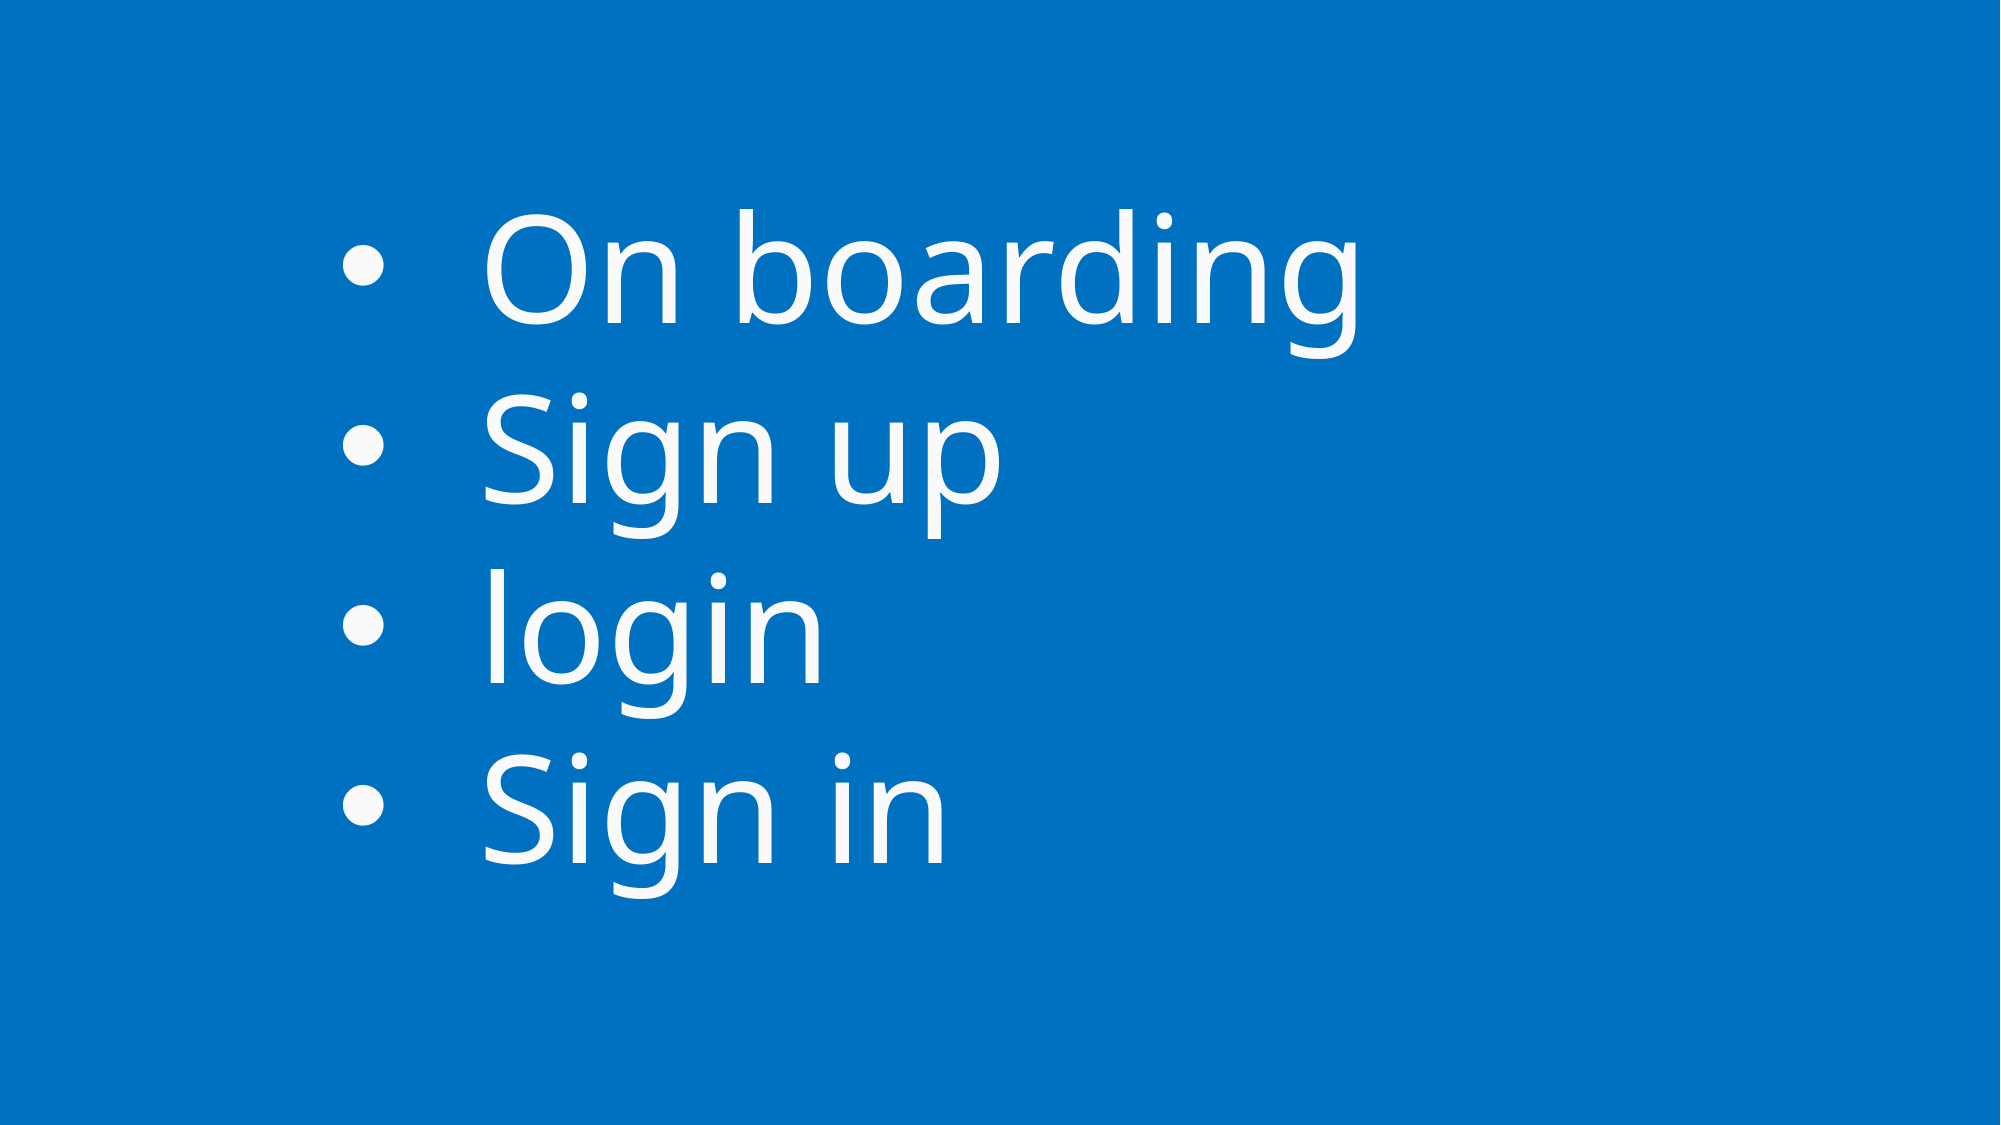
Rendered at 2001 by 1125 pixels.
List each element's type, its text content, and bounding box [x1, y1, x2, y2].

text_box On boarding Sign up login Sign in [322, 166, 1561, 902]
